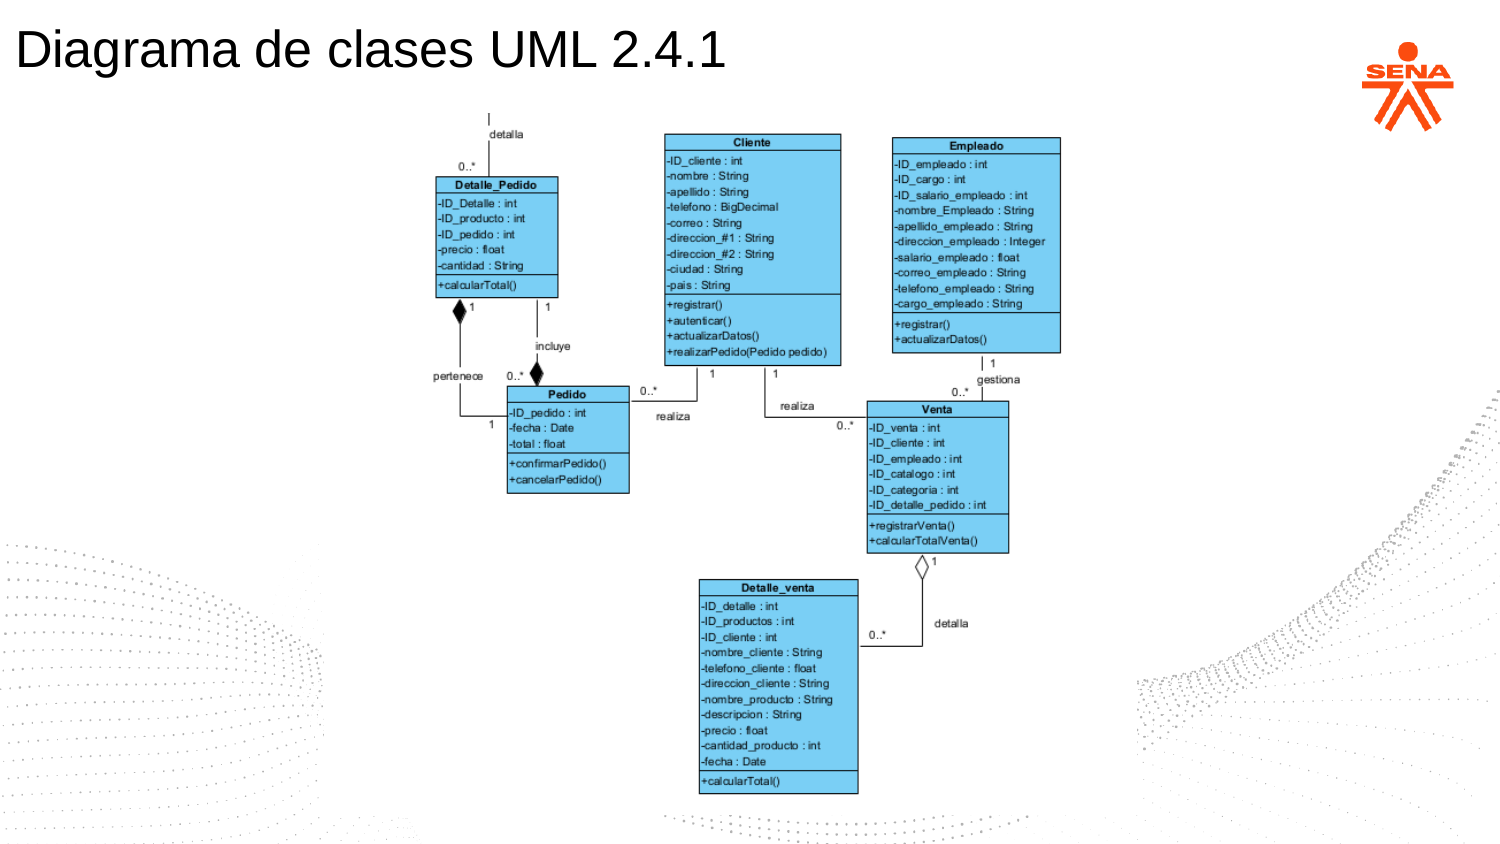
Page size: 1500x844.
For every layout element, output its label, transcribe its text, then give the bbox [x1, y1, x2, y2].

text_box Diagrama de clases UML 2.4.1 [0, 0, 1217, 93]
picture [0, 0, 1500, 844]
